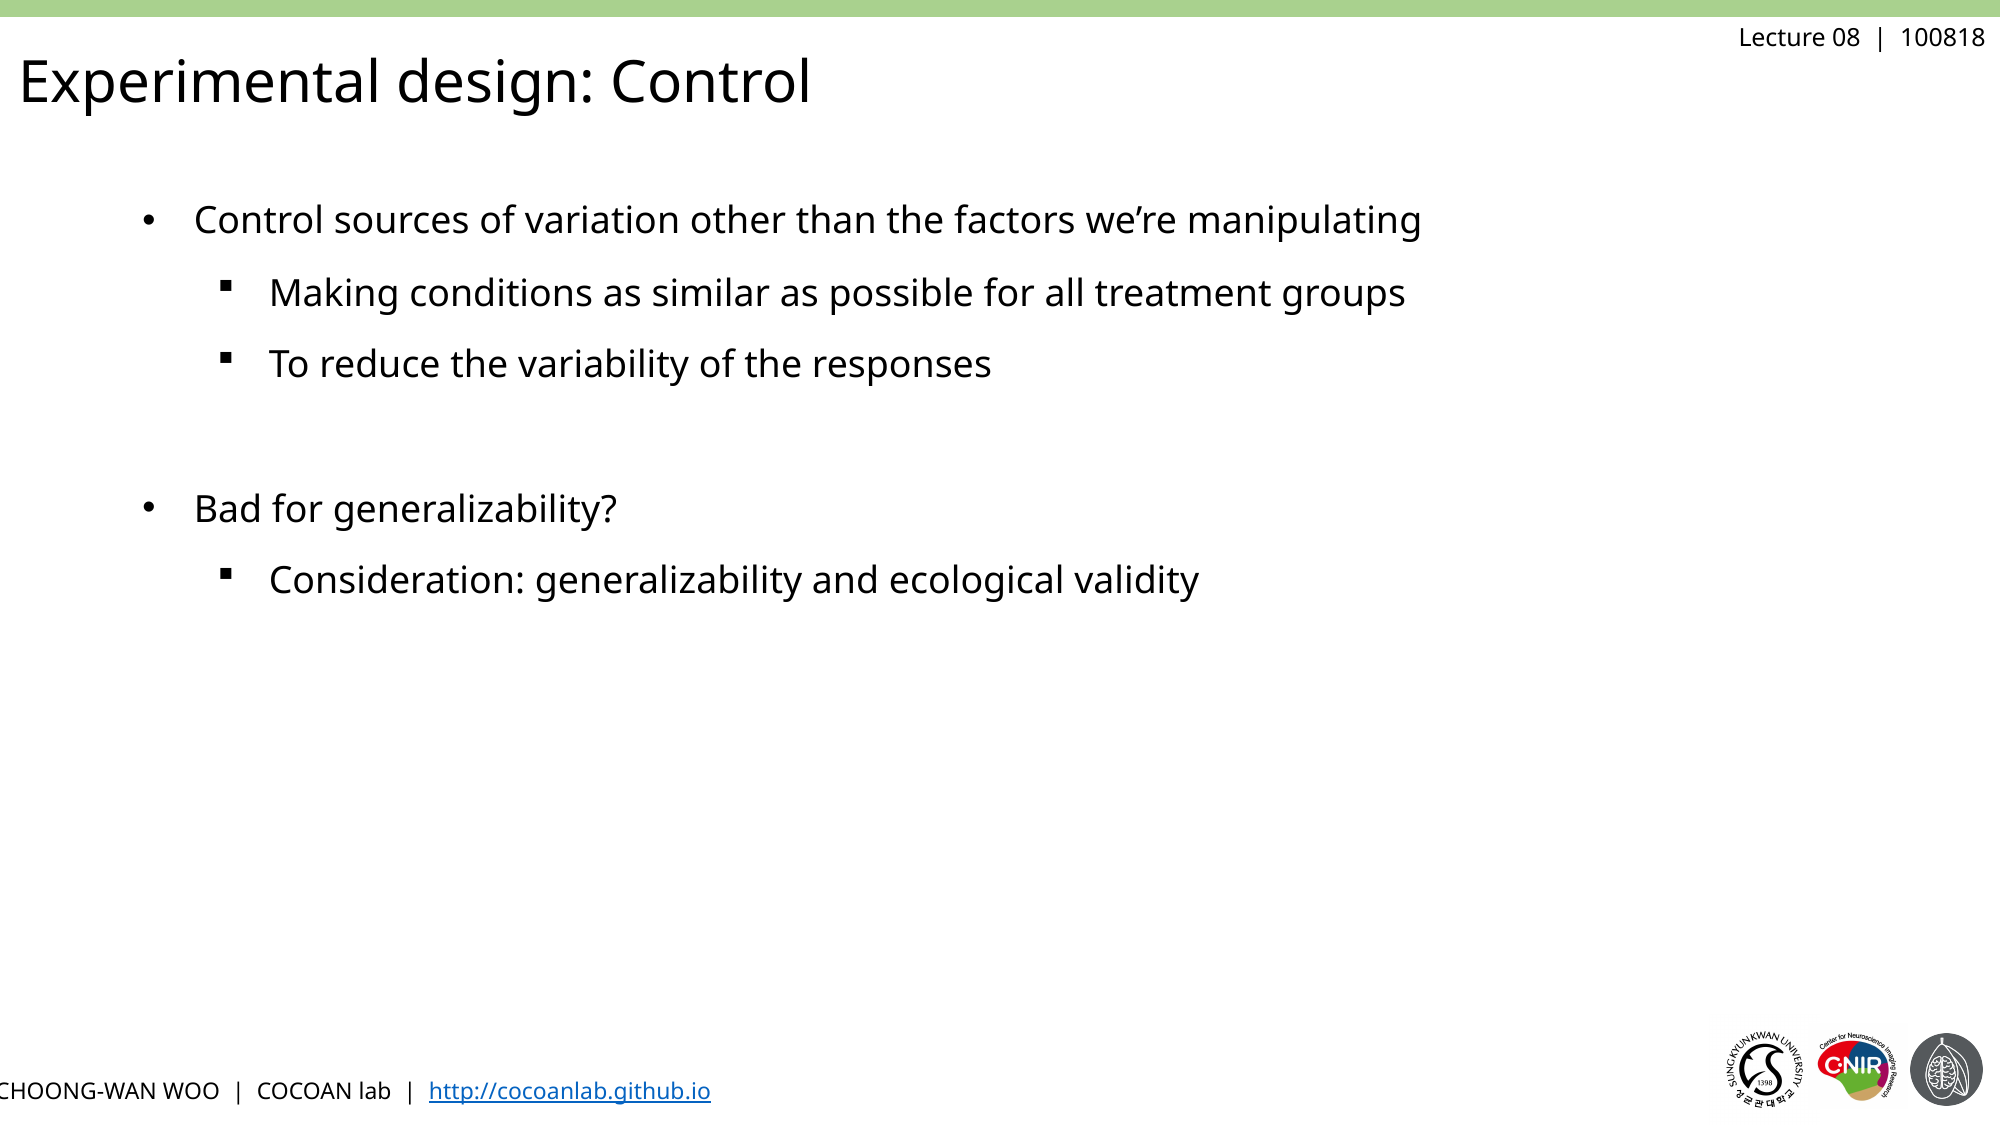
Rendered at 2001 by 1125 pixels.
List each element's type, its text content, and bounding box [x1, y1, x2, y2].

text_box Lecture 08 | 100818 [1623, 13, 2000, 59]
text_box CHOONG-WAN WOO | COCOAN lab | http://cocoanlab.github.io [0, 1069, 727, 1116]
text_box Experimental design: Control [3, 36, 828, 122]
text_box [0, 0, 2000, 18]
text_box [1709, 1014, 1983, 1125]
text_box Control sources of variation other than the factors we’re manipulating Making conditions as similar as possible for all treatment groups To reduce the variability of the responses Bad for generalizability? Consideration: generalizability and ecological validity [127, 162, 1439, 609]
